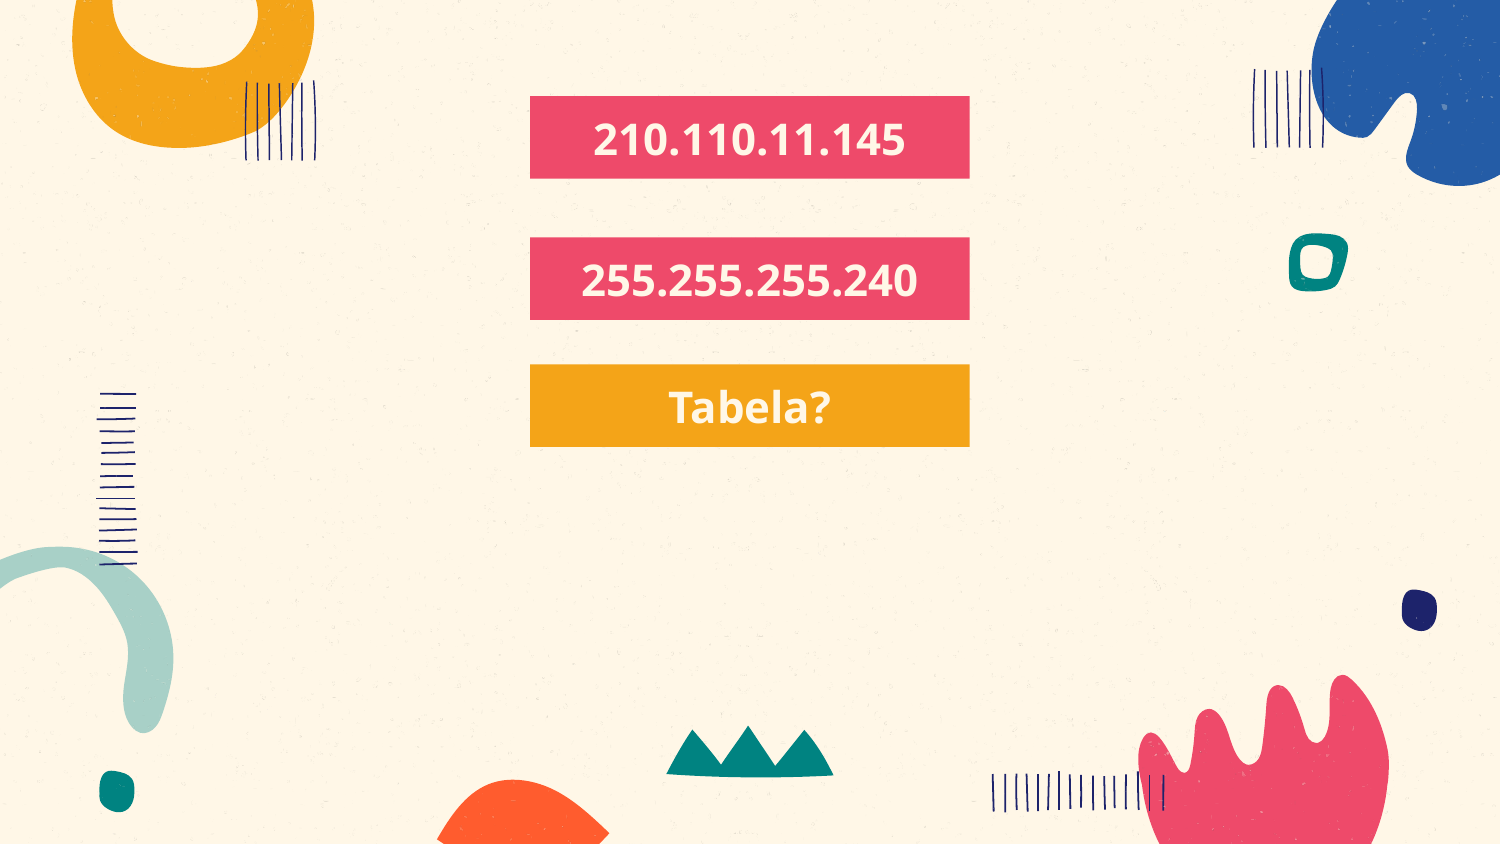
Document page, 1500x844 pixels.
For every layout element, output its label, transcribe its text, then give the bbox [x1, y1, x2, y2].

picture [0, 0, 1500, 844]
text_box [666, 725, 834, 778]
text_box 255.255.255.240 [530, 237, 970, 320]
text_box Tabela? [530, 364, 970, 447]
text_box 210.110.11.145 [530, 96, 970, 179]
